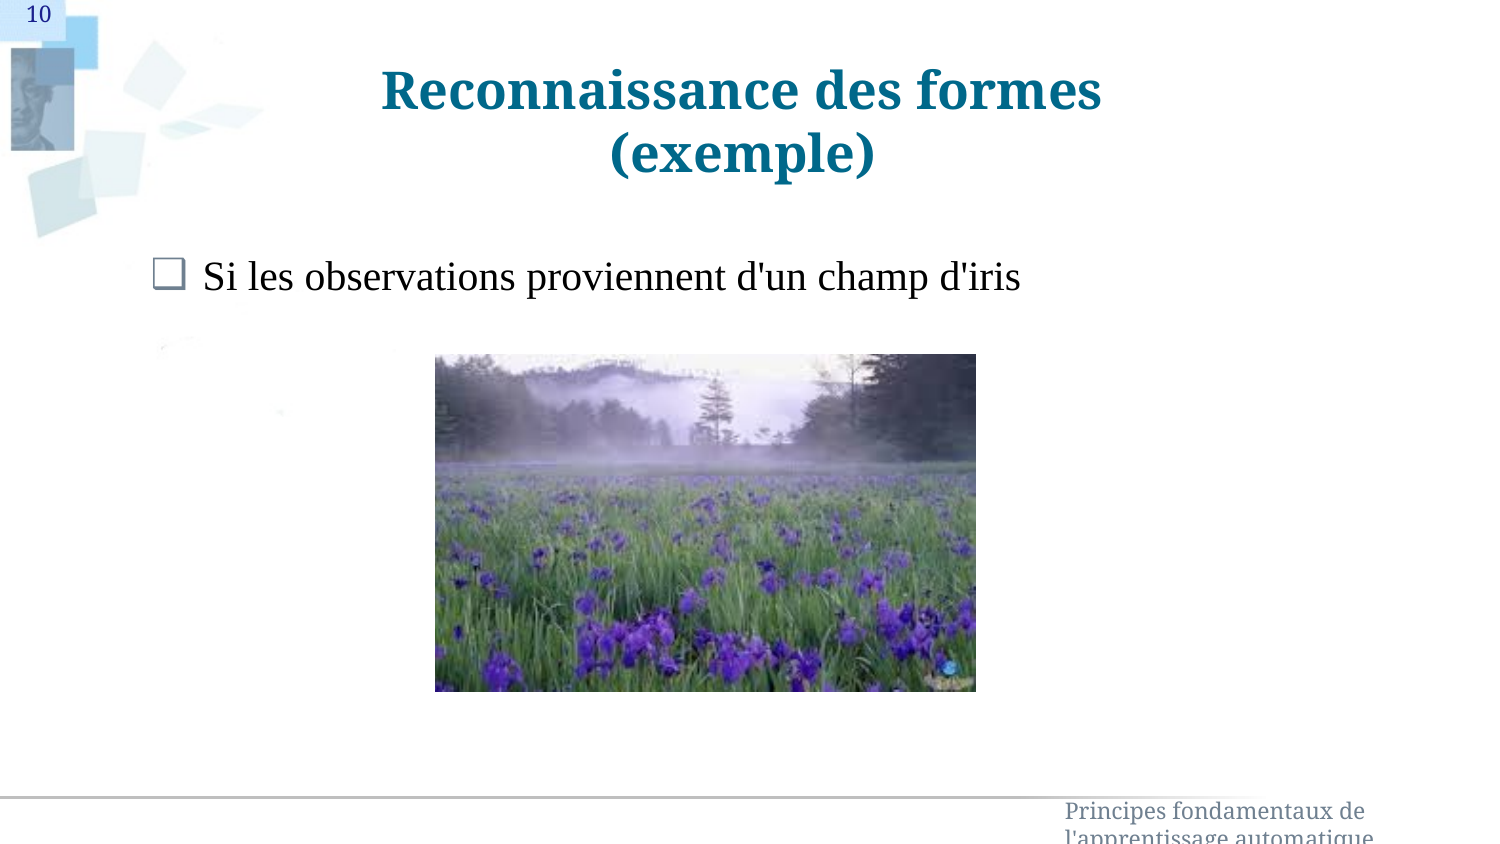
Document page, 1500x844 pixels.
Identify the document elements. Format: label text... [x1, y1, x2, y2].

text_box Reconnaissance des formes (exemple) Si les observations proviennent d'un champ d'iris [146, 52, 1203, 300]
footer Principes fondamentaux de l'apprentissage automatique [1060, 790, 1500, 844]
text_box 10 [21, 0, 61, 28]
picture [0, 0, 396, 417]
picture [435, 354, 976, 692]
